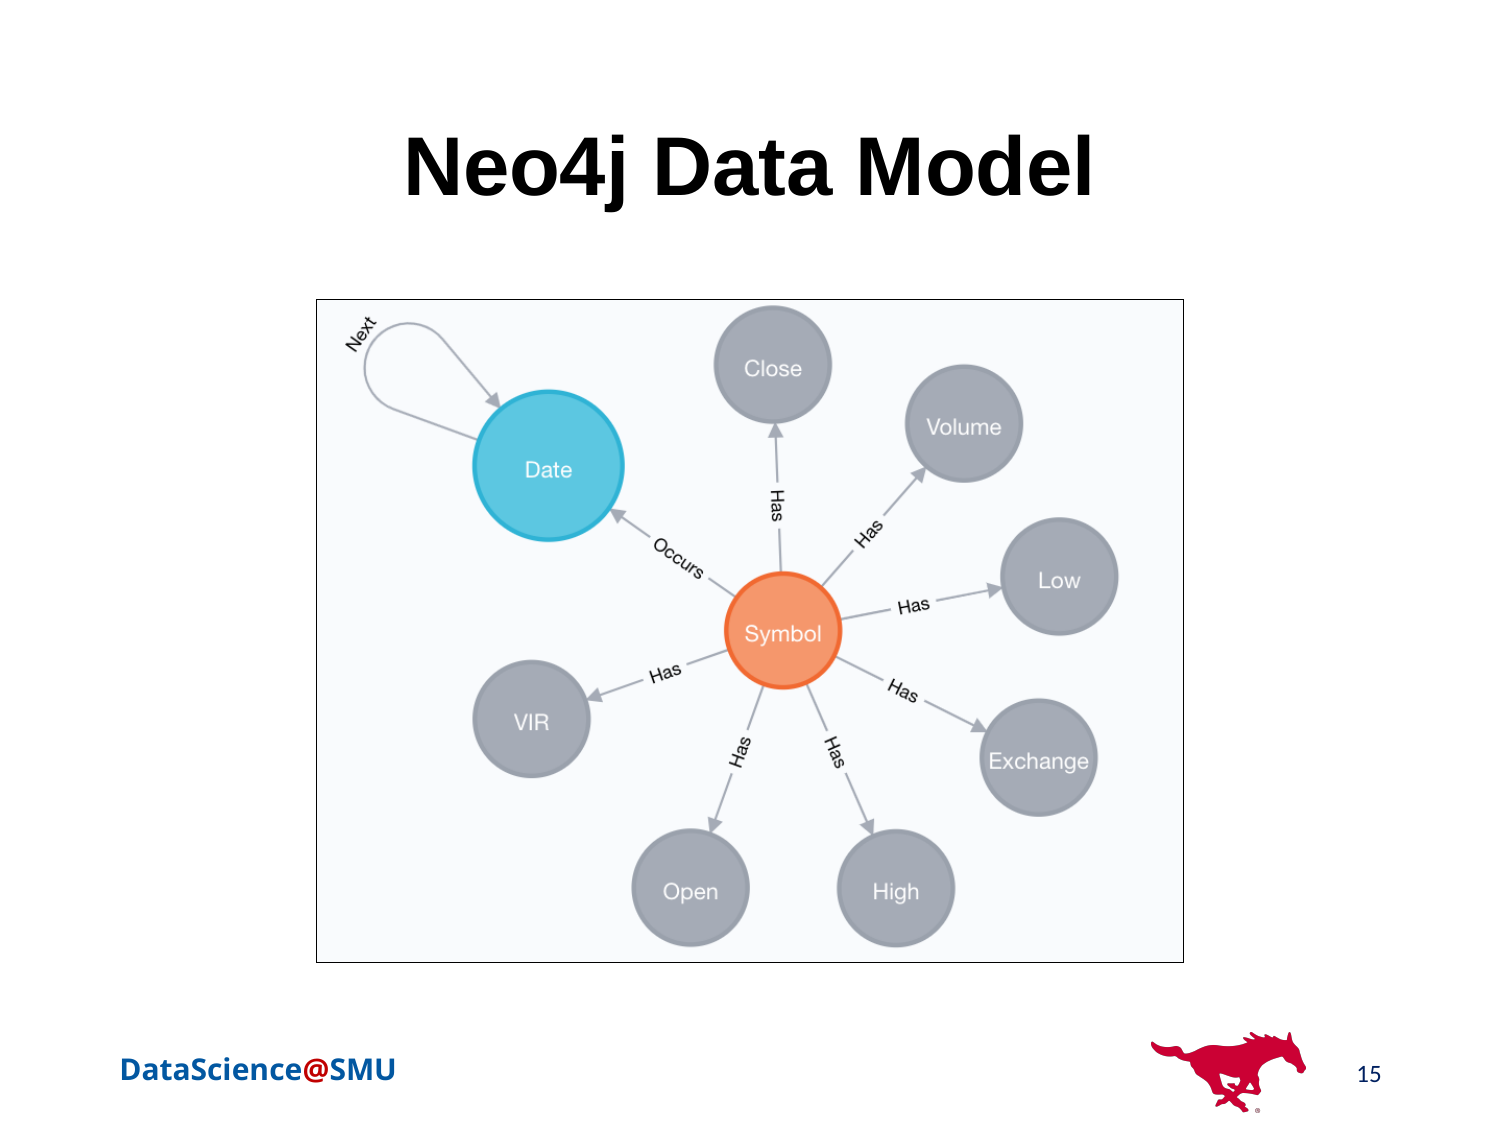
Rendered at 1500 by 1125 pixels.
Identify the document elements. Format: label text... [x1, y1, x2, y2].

picture [1151, 1103, 1306, 1113]
picture [1151, 1032, 1306, 1042]
title Neo4j Data Model [103, 59, 1397, 278]
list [316, 299, 1184, 963]
slide_number 15 [1059, 1042, 1397, 1103]
